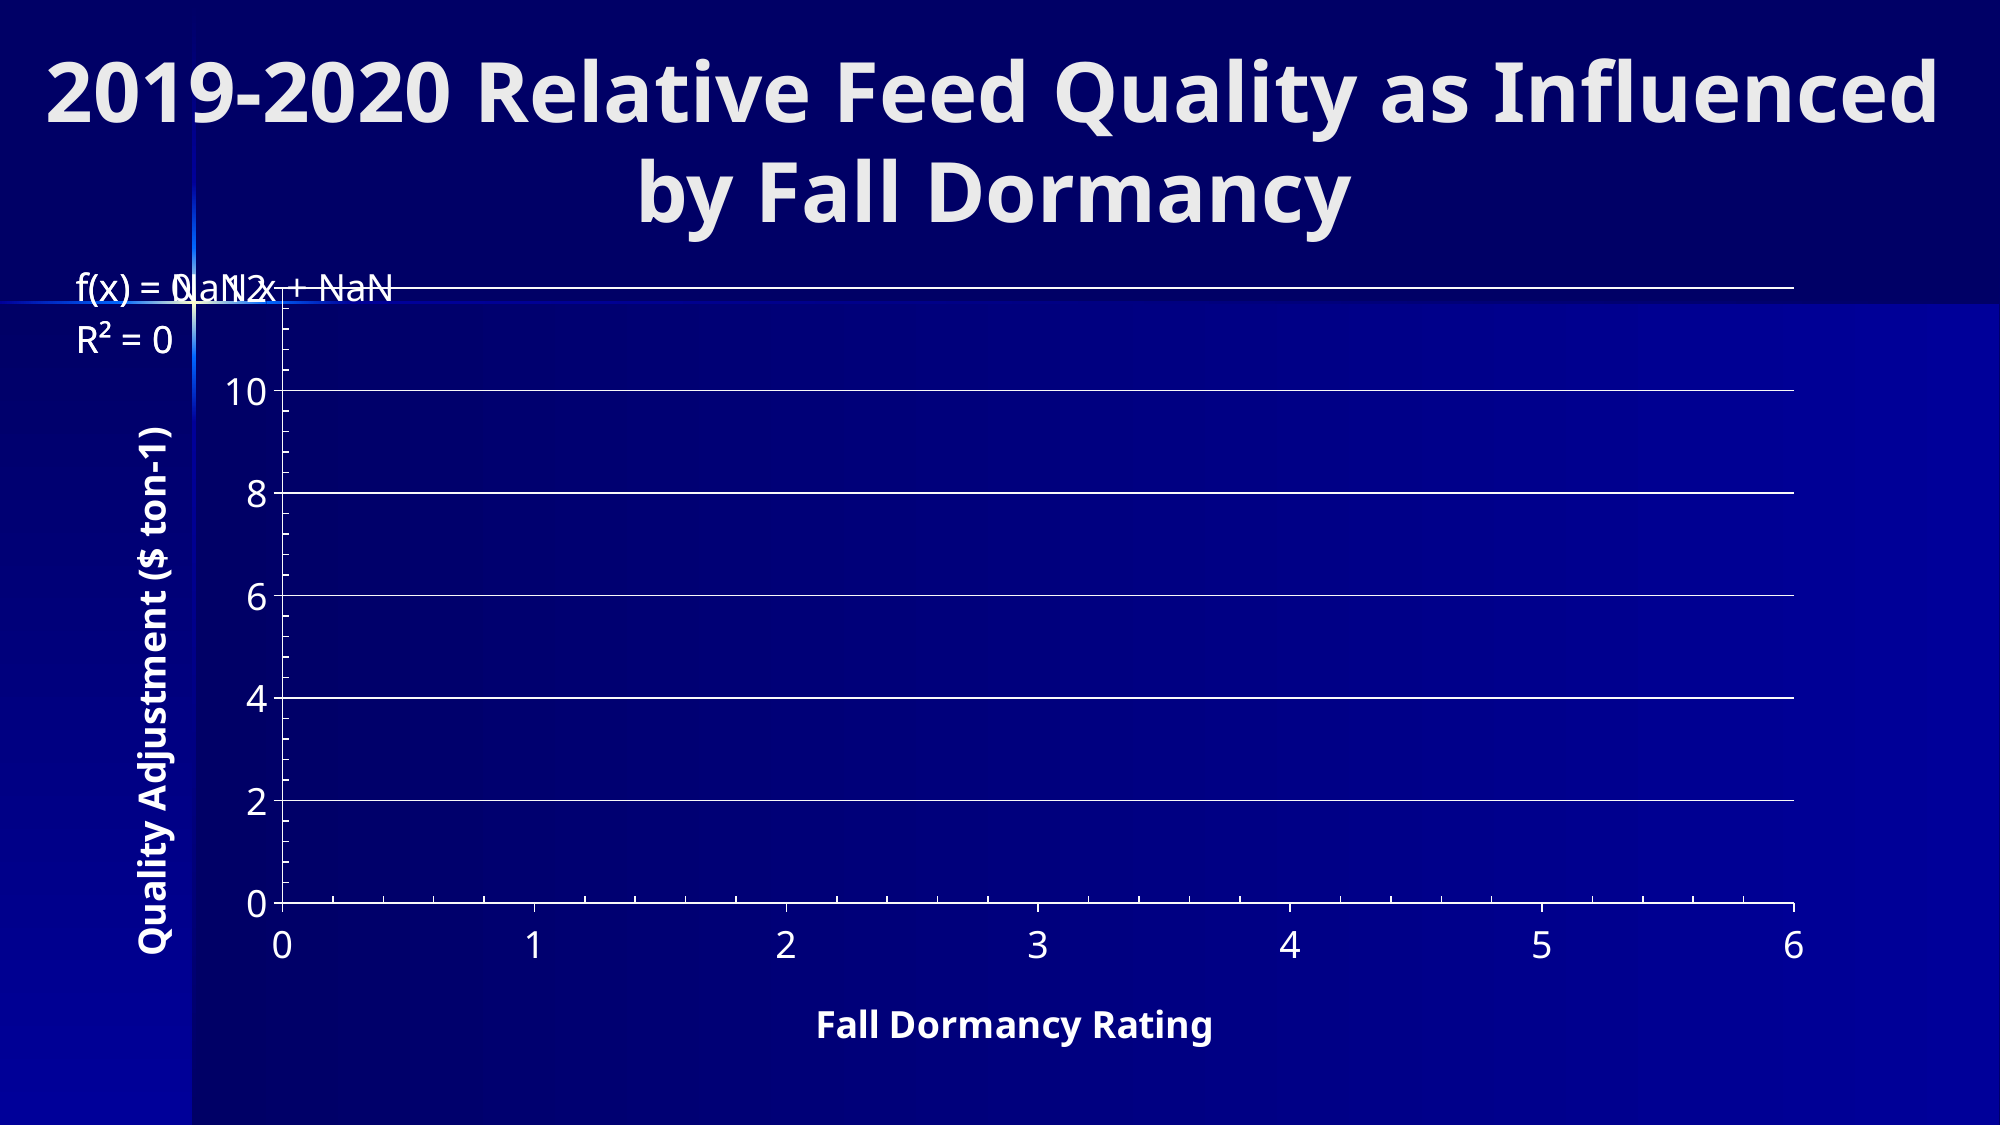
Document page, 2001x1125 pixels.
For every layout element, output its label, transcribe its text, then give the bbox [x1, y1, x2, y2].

chart [60, 253, 1989, 1100]
title 2019-2020 Relative Feed Quality as Influenced by Fall Dormancy [0, 76, 1989, 312]
